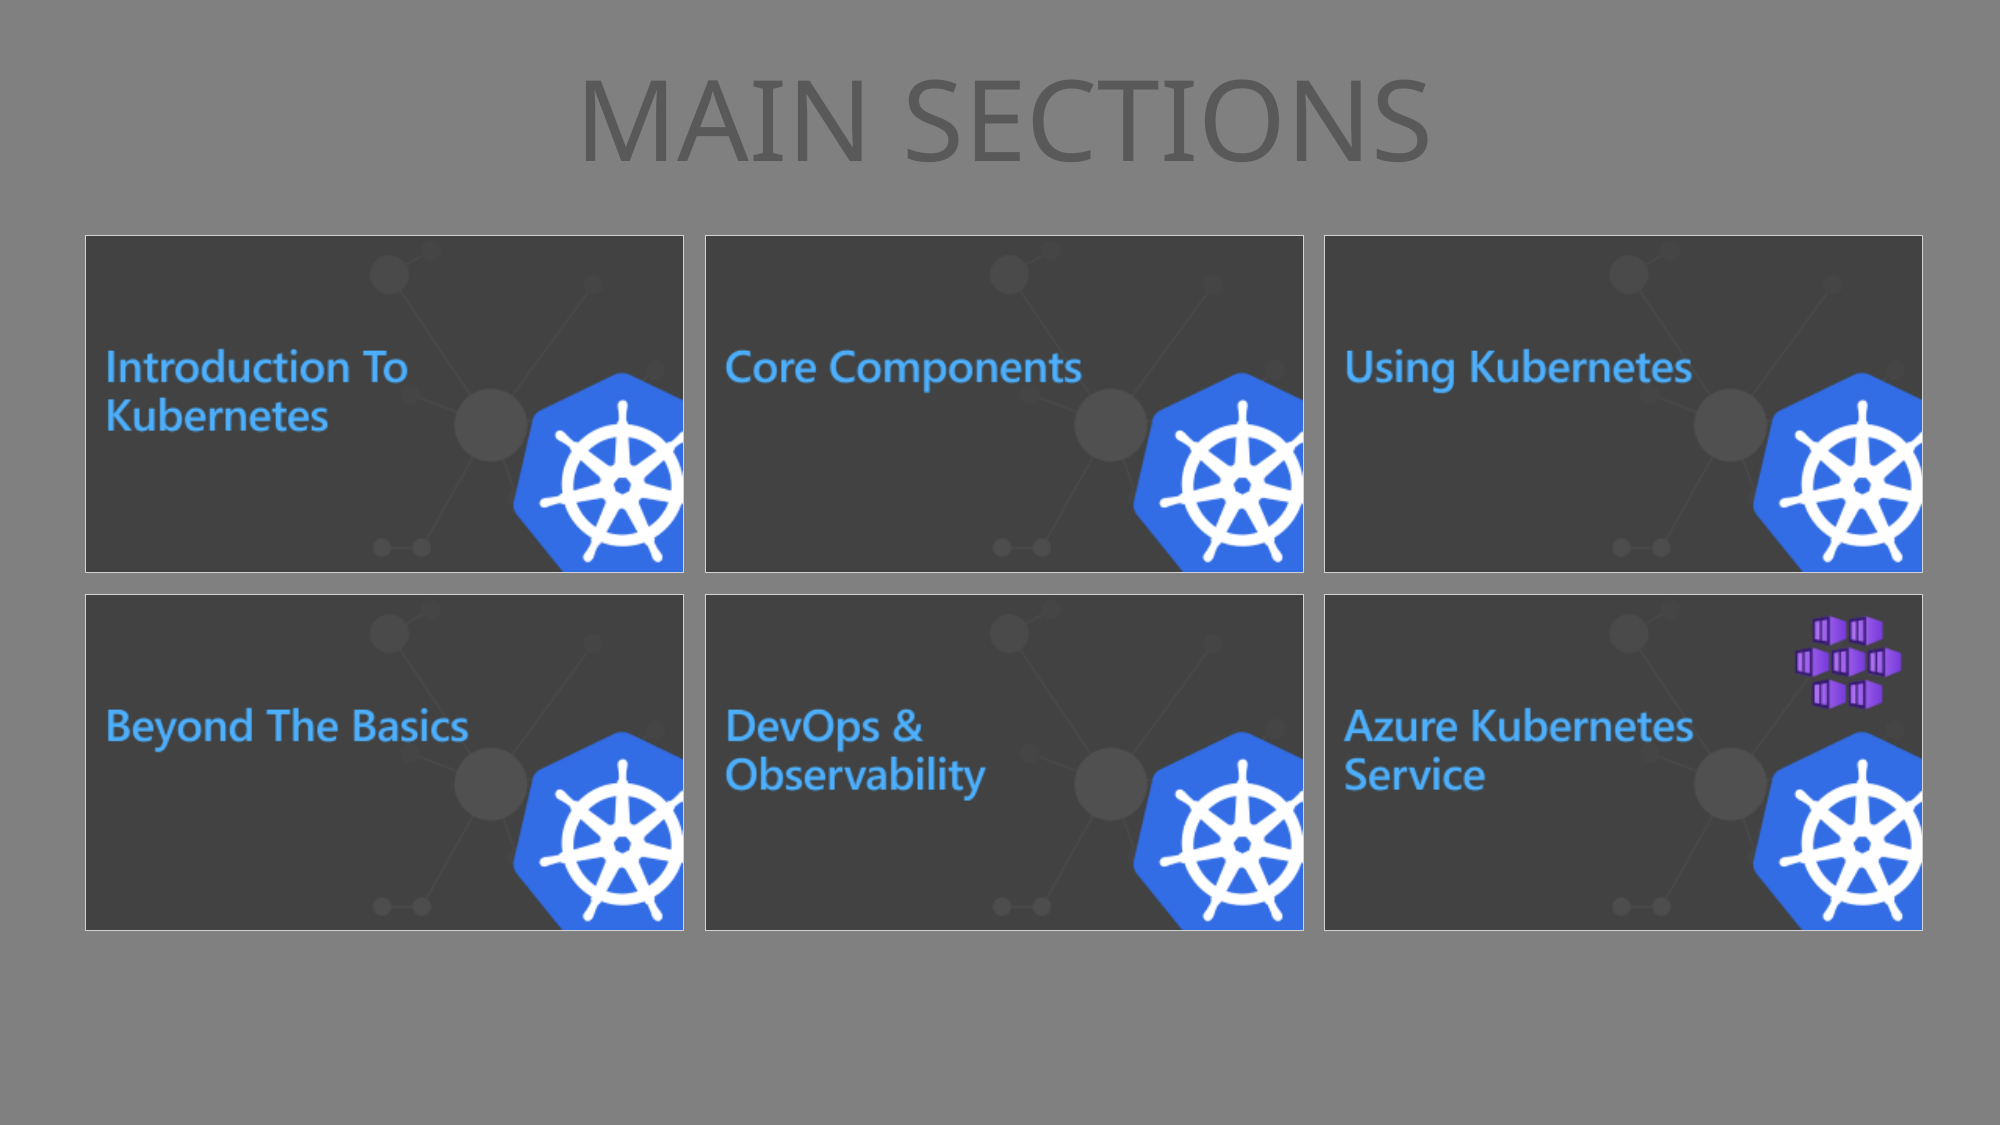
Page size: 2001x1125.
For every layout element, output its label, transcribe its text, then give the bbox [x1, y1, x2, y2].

picture [706, 236, 1303, 572]
picture [86, 236, 683, 572]
picture [1325, 595, 1922, 930]
picture [86, 595, 683, 930]
text_box MAIN SECTIONS [85, 49, 1924, 185]
picture [1325, 236, 1922, 572]
picture [706, 595, 1303, 930]
